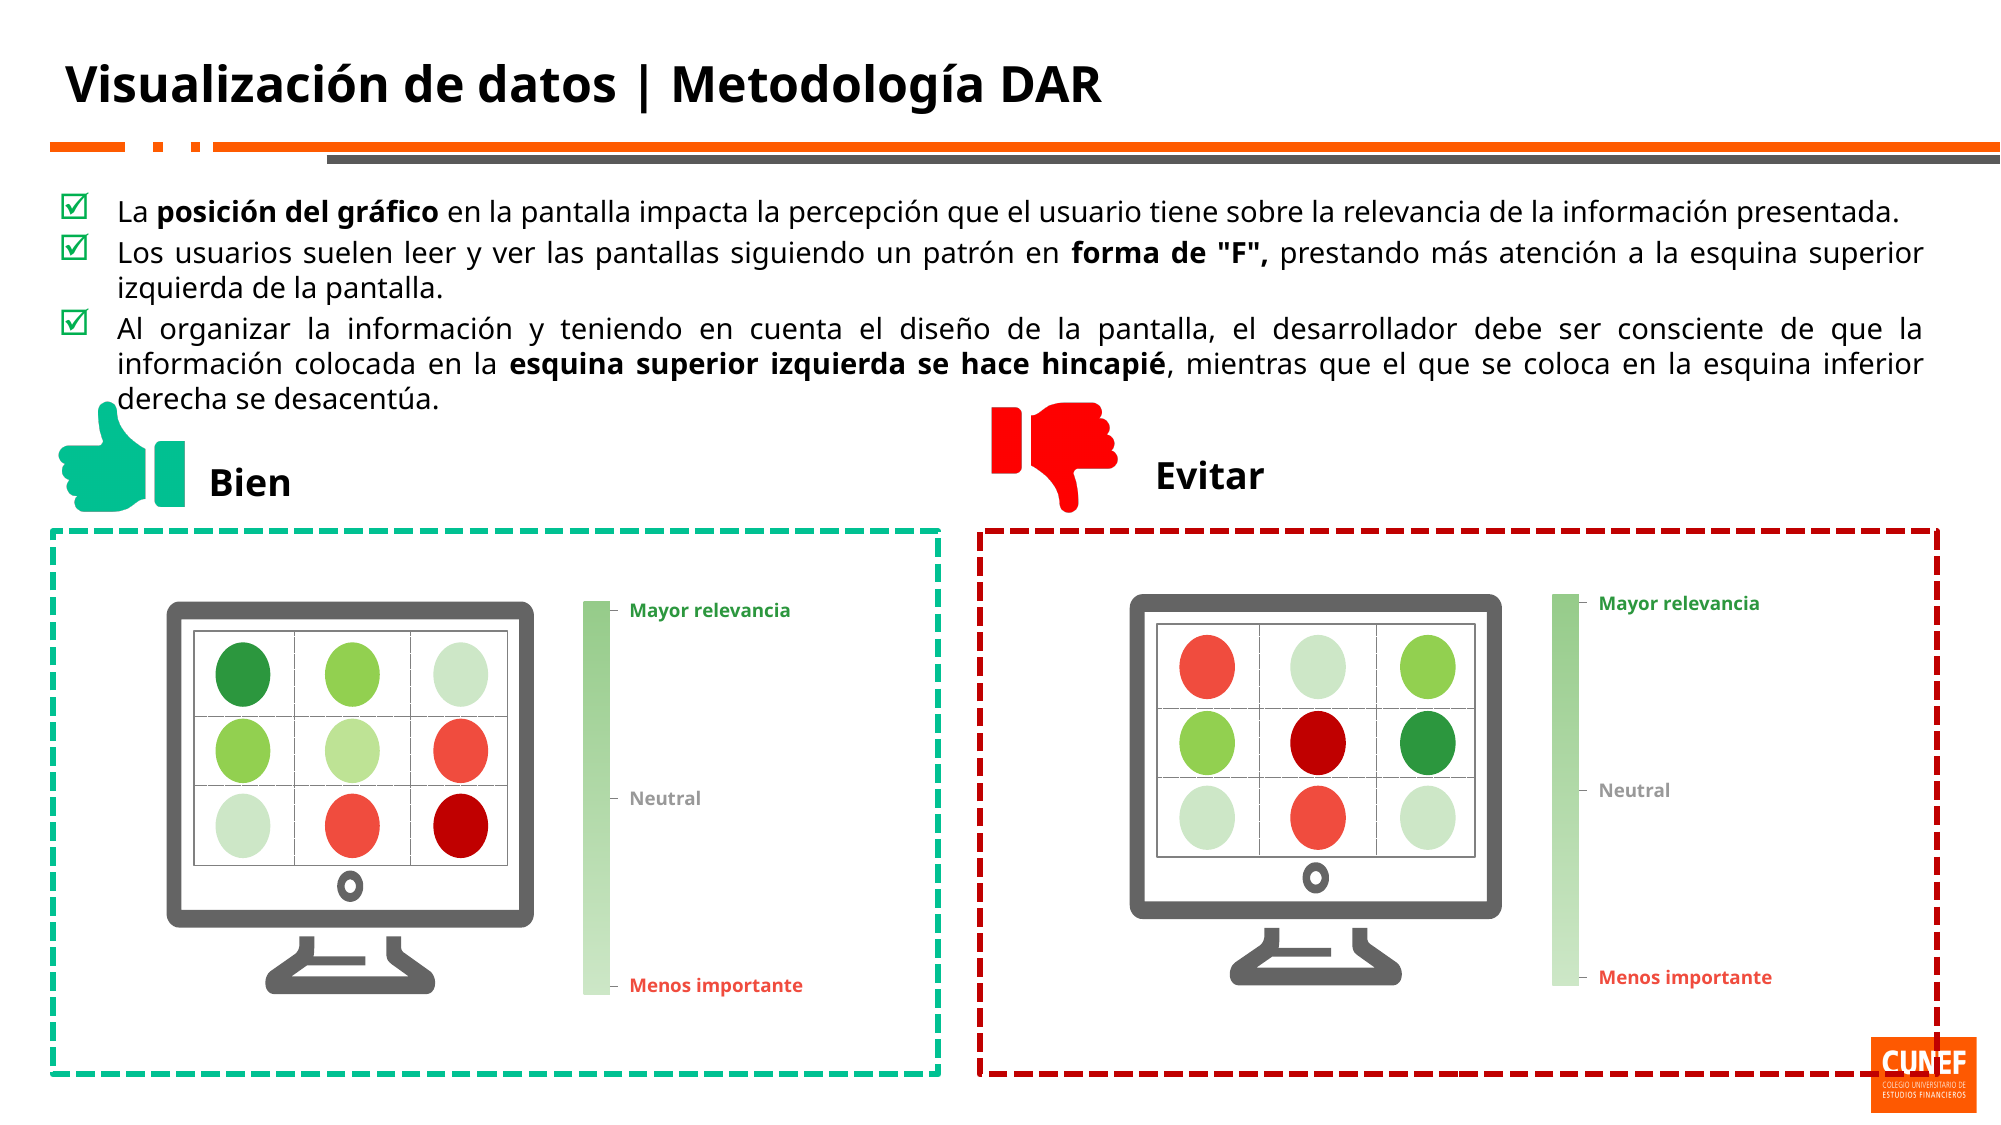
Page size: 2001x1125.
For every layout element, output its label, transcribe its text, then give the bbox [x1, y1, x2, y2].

picture [46, 381, 197, 532]
text_box La posición del gráfico en la pantalla impacta la percepción que el usuario tiene sobre la relevancia de la información presentada. Los usuarios suelen leer y ver las pantallas siguiendo un patrón en forma de "F", prestando más atención a la esquina superior izquierda de la pantalla. Al organizar la información y teniendo en cuenta el diseño de la pantalla, el desarrollador debe ser consciente de que la información colocada en la esquina superior izquierda se hace hincapié, mientras que el que se coloca en la esquina inferior derecha se desacentúa. [46, 181, 1937, 516]
text_box Evitar [1143, 440, 1562, 514]
picture [979, 382, 1130, 533]
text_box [1129, 585, 1834, 995]
title Visualización de datos | Metodología DAR [49, 48, 1798, 124]
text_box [166, 592, 861, 1003]
text_box [979, 531, 1937, 1075]
text_box Bien [197, 446, 615, 520]
text_box [52, 531, 939, 1075]
picture [1871, 1037, 1977, 1113]
